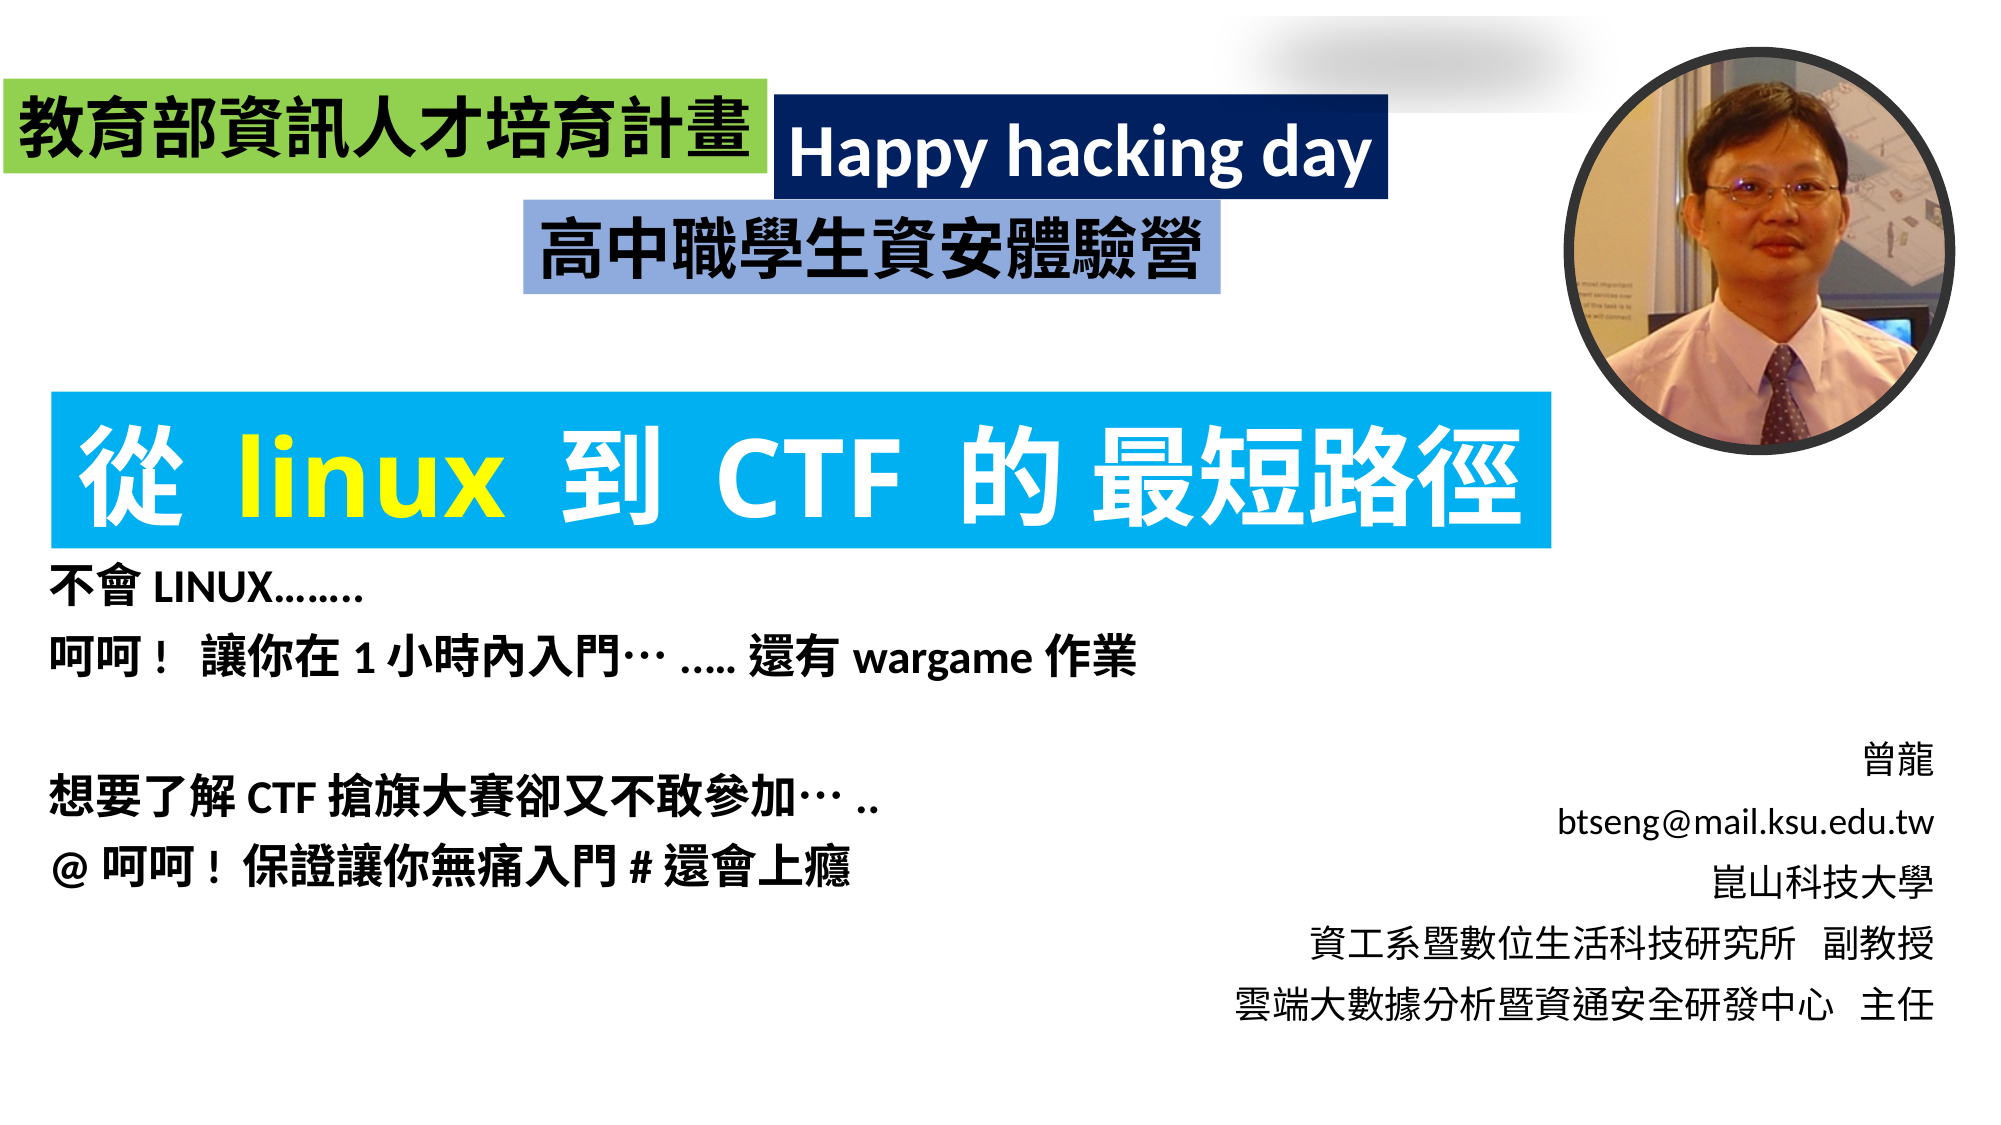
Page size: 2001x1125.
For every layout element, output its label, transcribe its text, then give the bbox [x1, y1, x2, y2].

picture [1568, 51, 1951, 450]
text_box Happy hacking day [774, 94, 1389, 200]
title 從 linux 到 CTF 的 最短路徑 [51, 391, 1552, 549]
text_box 教育部資訊人才培育計畫 [3, 78, 768, 174]
text_box 高中職學生資安體驗營 [523, 199, 1221, 295]
text_box 曾龍 btseng@mail.ksu.edu.tw 崑山科技大學 資工系暨數位生活科技研究所 副教授 雲端大數據分析暨資通安全研發中心 主任 [1141, 733, 1951, 1050]
subtitle 不會LINUX…….. 呵呵! 讓你在1小時內入門…..…還有wargame作業 想要了解CTF搶旗大賽卻又不敢參加….. @呵呵! 保證讓你無痛入門#還會上癮 [33, 554, 1158, 913]
